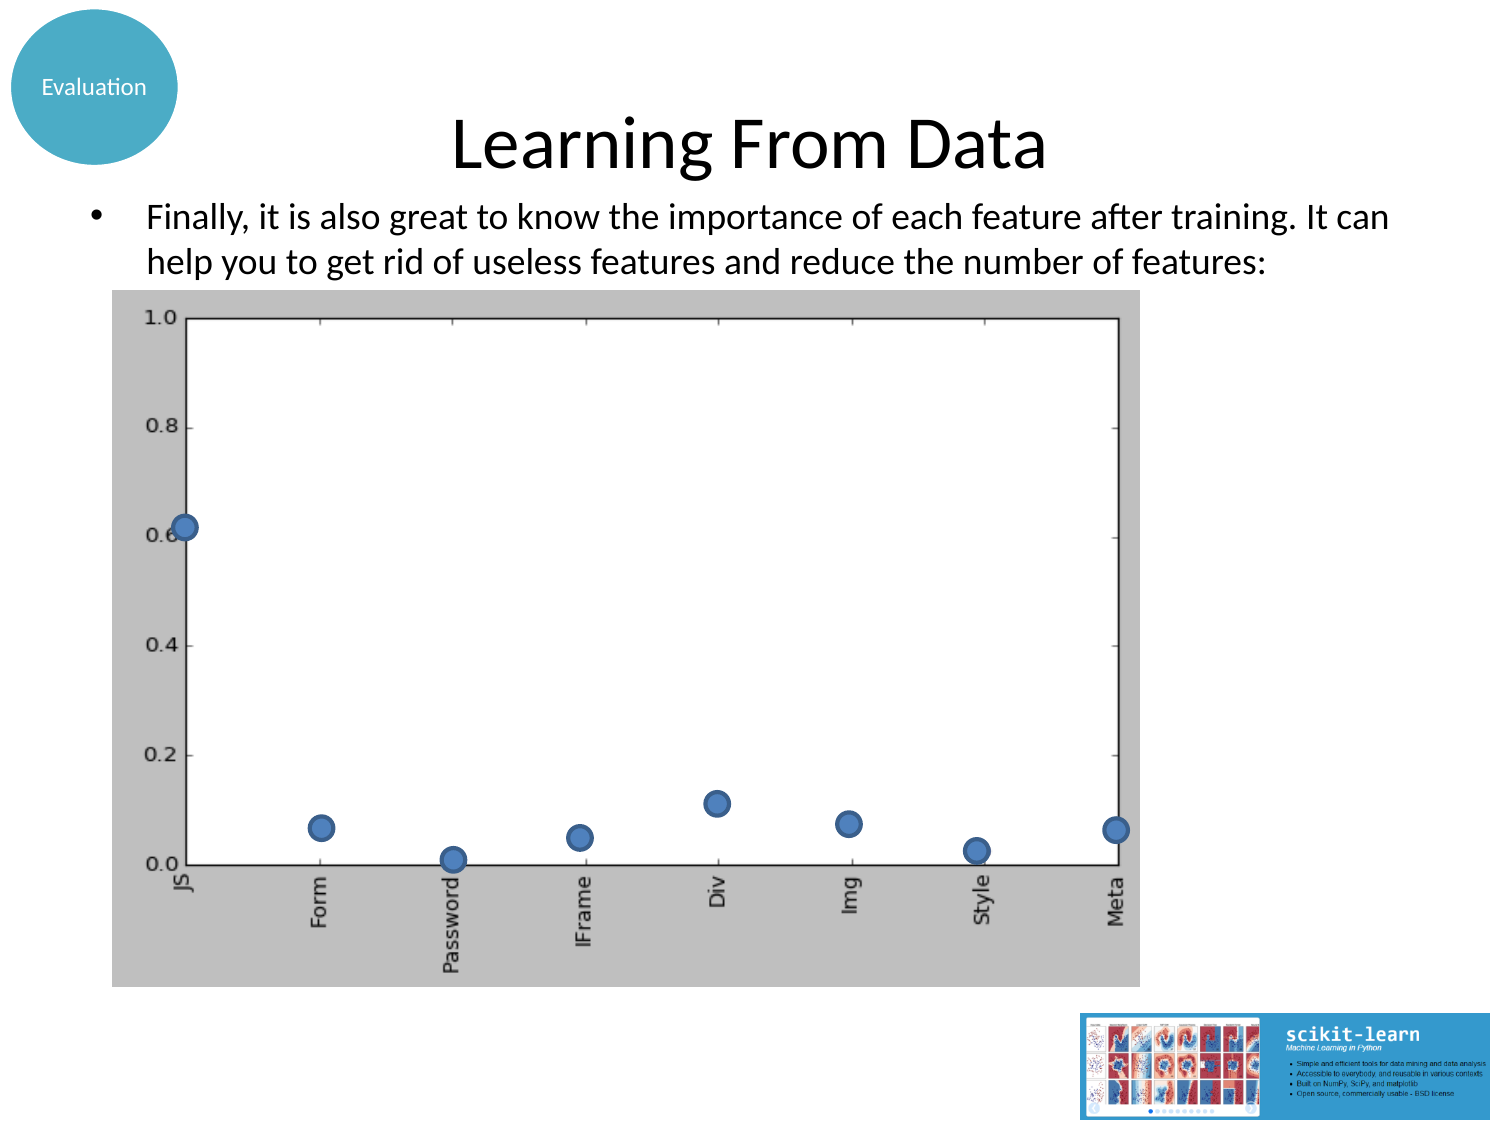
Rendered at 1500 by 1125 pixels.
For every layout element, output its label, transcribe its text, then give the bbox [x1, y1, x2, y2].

list Finally, it is also great to know the importance of each feature after training. It can help you to get rid of useless features and reduce the number of features: [75, 184, 1425, 1005]
title Learning From Data [75, 45, 1425, 184]
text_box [8, 7, 180, 168]
picture [111, 290, 1140, 987]
picture [1080, 1012, 1490, 1120]
